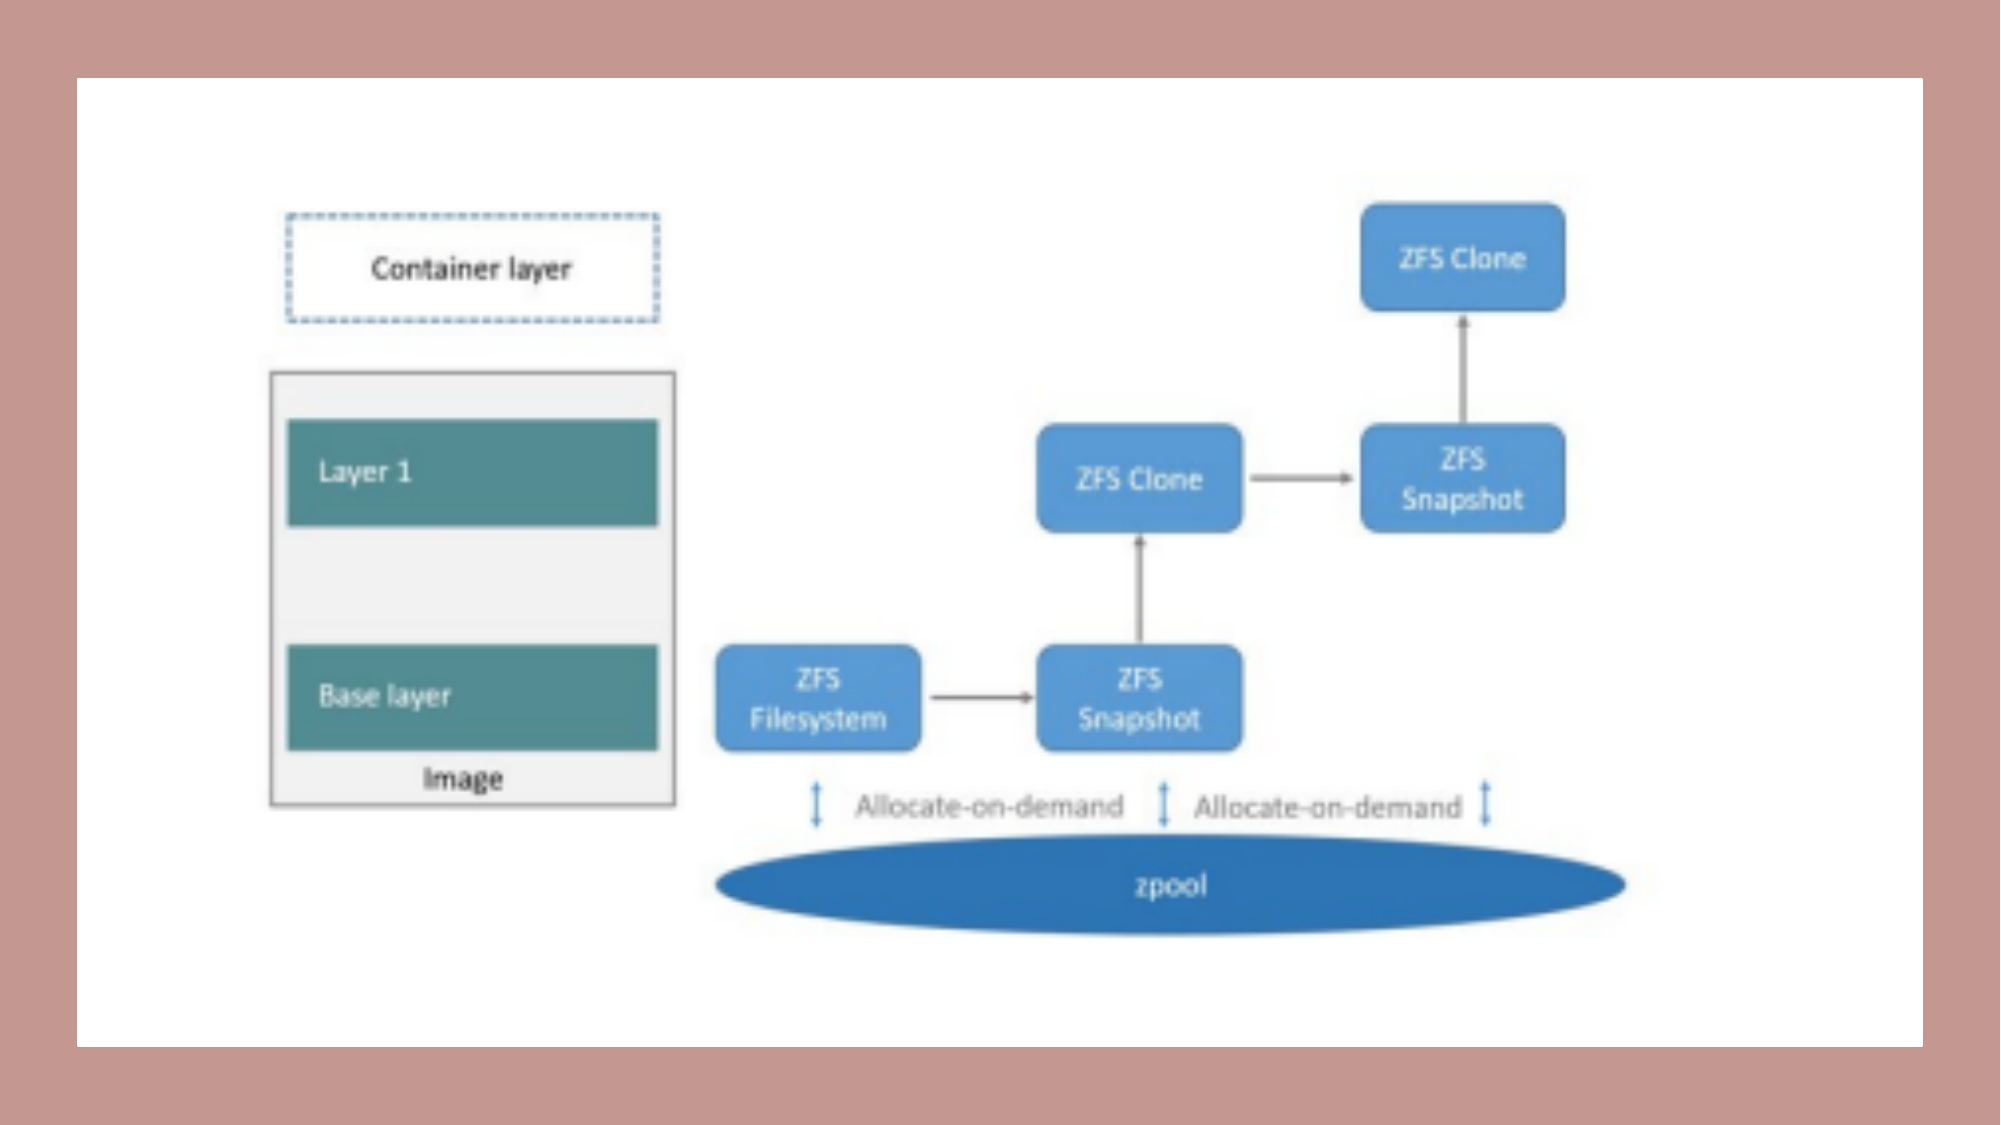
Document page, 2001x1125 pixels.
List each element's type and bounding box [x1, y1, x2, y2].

text_box [77, 78, 1923, 1047]
text_box [0, 0, 2000, 1125]
list [243, 131, 1757, 994]
